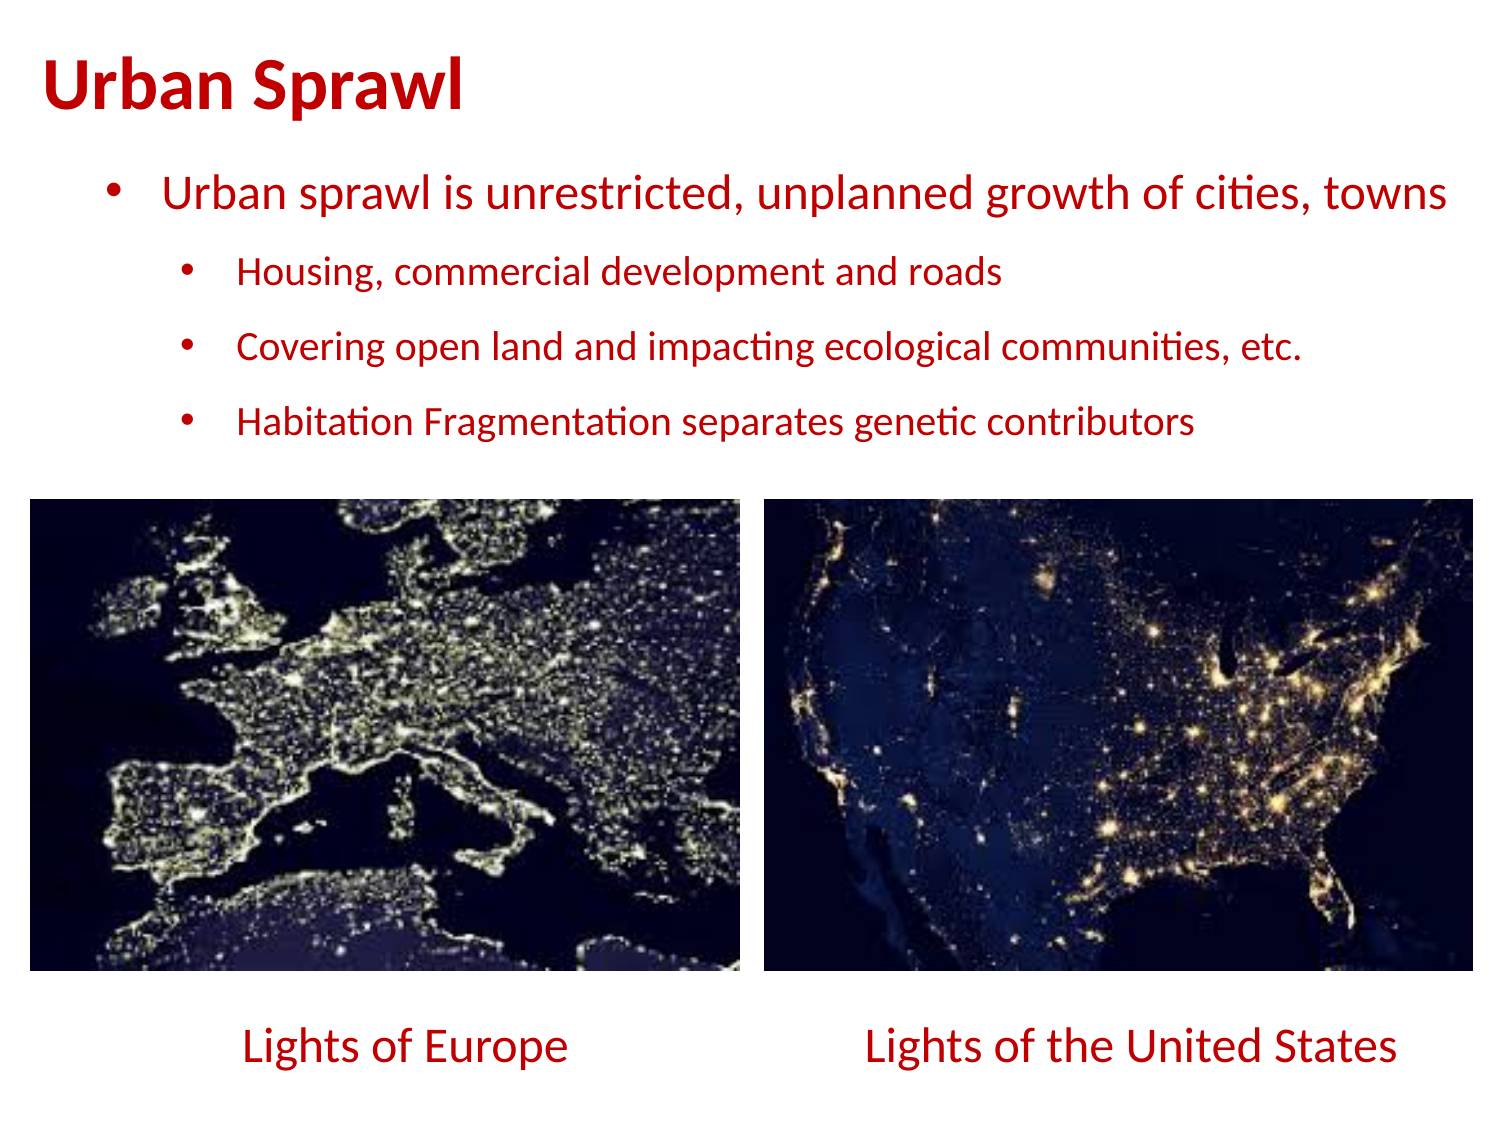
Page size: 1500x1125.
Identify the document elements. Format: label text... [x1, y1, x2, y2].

text_box Urban sprawl is unrestricted, unplanned growth of cities, towns Housing, commercial development and roads Covering open land and impacting ecological communities, etc. Habitation Fragmentation separates genetic contributors [90, 151, 1473, 465]
picture [764, 499, 1473, 972]
picture [30, 499, 740, 972]
text_box Lights of the United States [849, 1005, 1418, 1082]
text_box Lights of Europe [227, 1005, 588, 1082]
text_box Urban Sprawl [27, 27, 484, 134]
